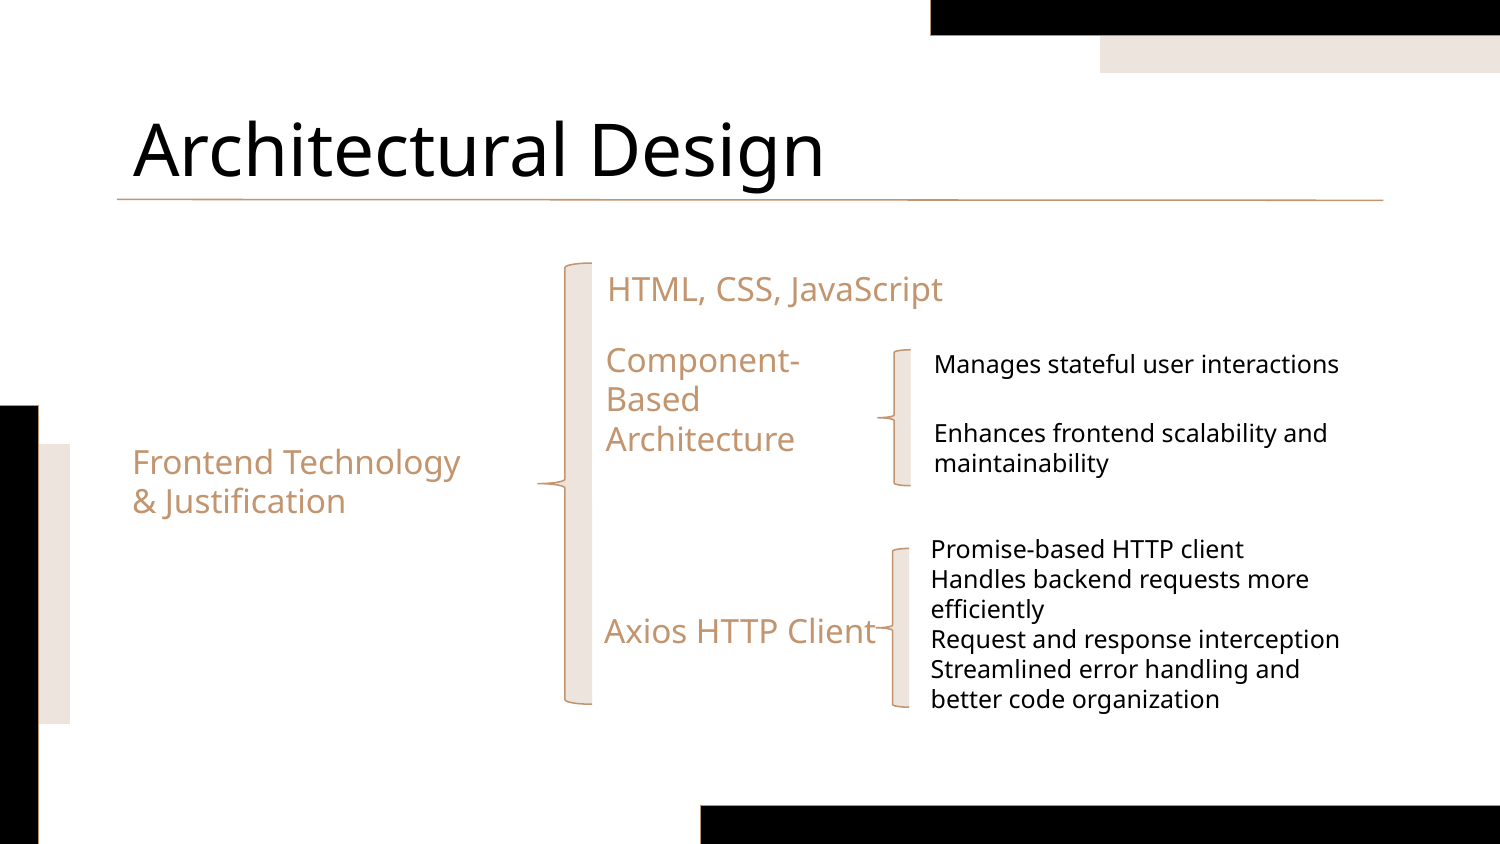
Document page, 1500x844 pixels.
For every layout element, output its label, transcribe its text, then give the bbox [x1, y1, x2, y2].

text_box Enhances frontend scalability and maintainability [918, 410, 1358, 485]
title Architectural Design [118, 88, 1382, 192]
text_box Frontend Technology & Justification [116, 431, 500, 536]
text_box HTML, CSS, JavaScript [592, 263, 975, 323]
text_box [875, 547, 910, 708]
text_box Axios HTTP Client [589, 567, 891, 666]
text_box Axios HTTP Client [910, 567, 915, 666]
text_box Promise-based HTTP client Handles backend requests more efficiently Request and response interception Streamlined error handling and better code organization [915, 526, 1383, 751]
text_box [537, 262, 593, 705]
text_box Component-Based Architecture [590, 379, 893, 474]
text_box [876, 348, 911, 487]
text_box Manages stateful user interactions [918, 340, 1386, 386]
